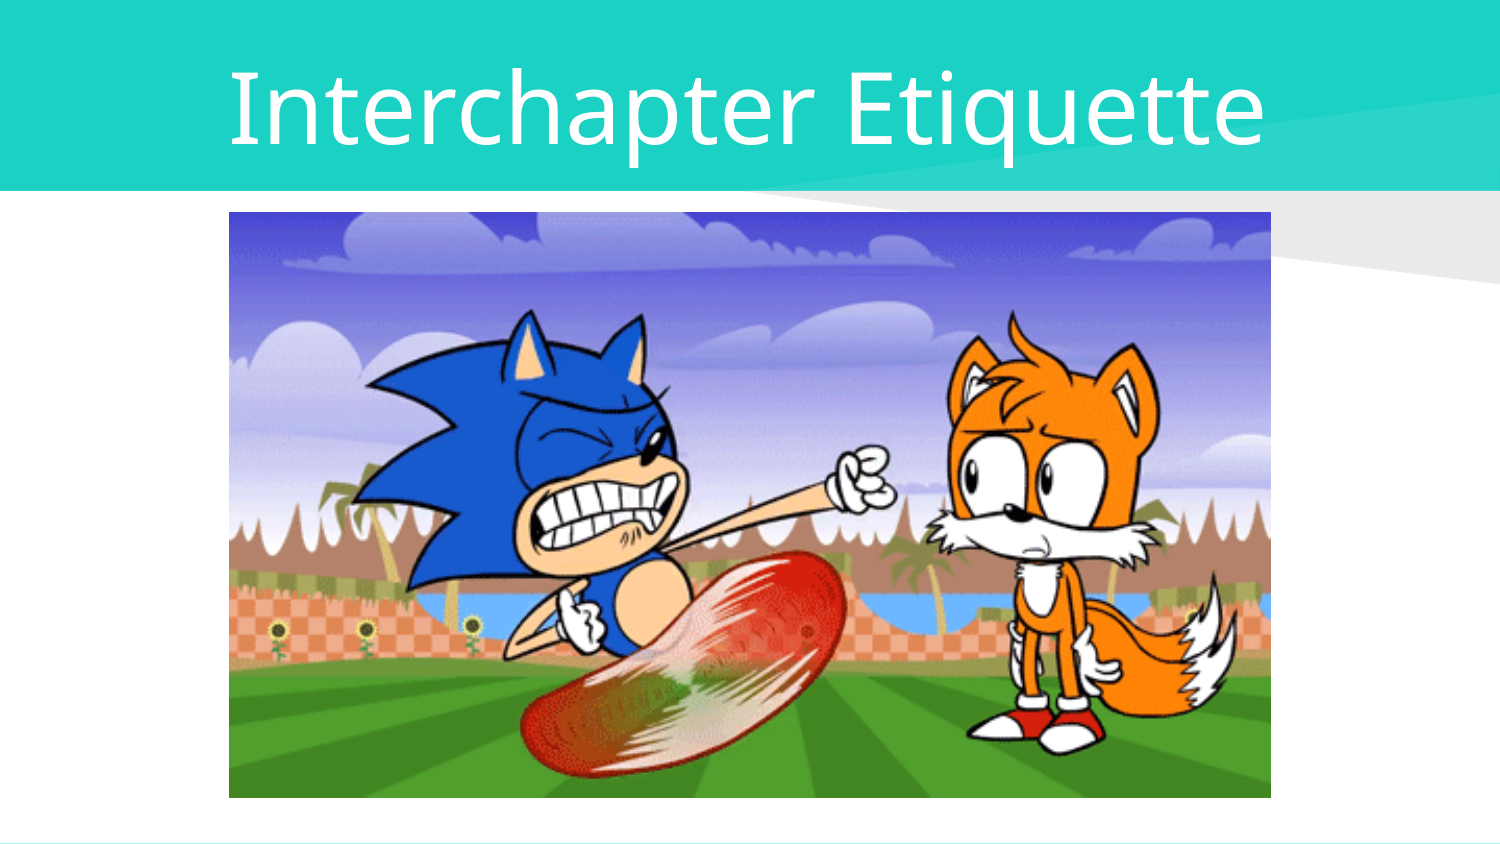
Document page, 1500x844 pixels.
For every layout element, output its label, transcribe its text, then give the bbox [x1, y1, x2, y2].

title Interchapter Etiquette [75, 33, 1425, 175]
picture [228, 212, 1272, 799]
